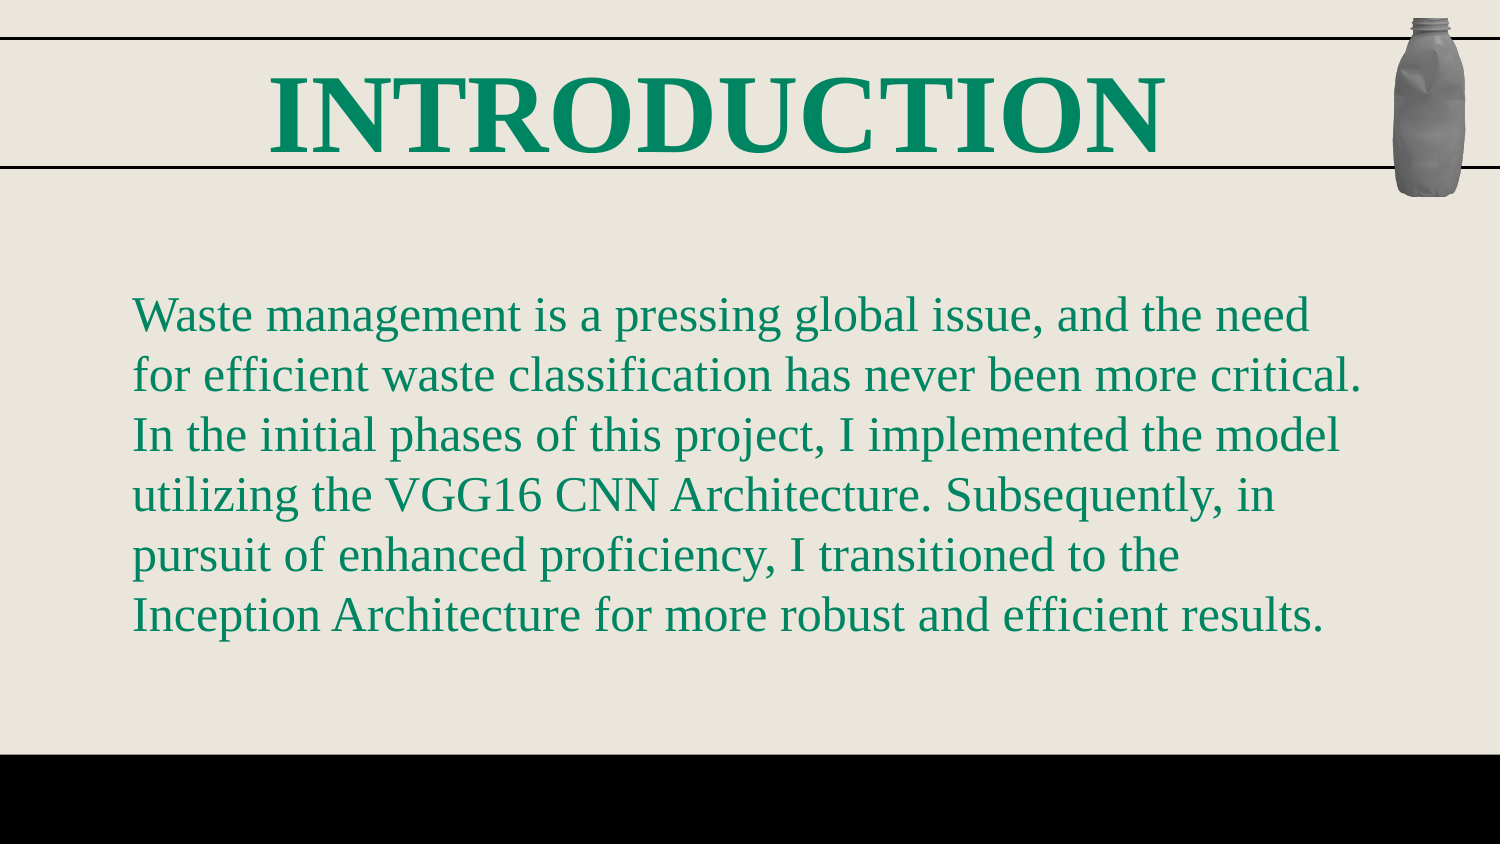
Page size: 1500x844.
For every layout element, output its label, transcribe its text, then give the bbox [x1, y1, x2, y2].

picture [1334, 18, 1500, 197]
list Waste management is a pressing global issue, and the need for efficient waste classification has never been more critical. In the initial phases of this project, I implemented the model utilizing the VGG16 CNN Architecture. Subsequently, in pursuit of enhanced proficiency, I transitioned to the Inception Architecture for more robust and efficient results. [116, 167, 1383, 756]
title INTRODUCTION [224, 68, 1329, 147]
